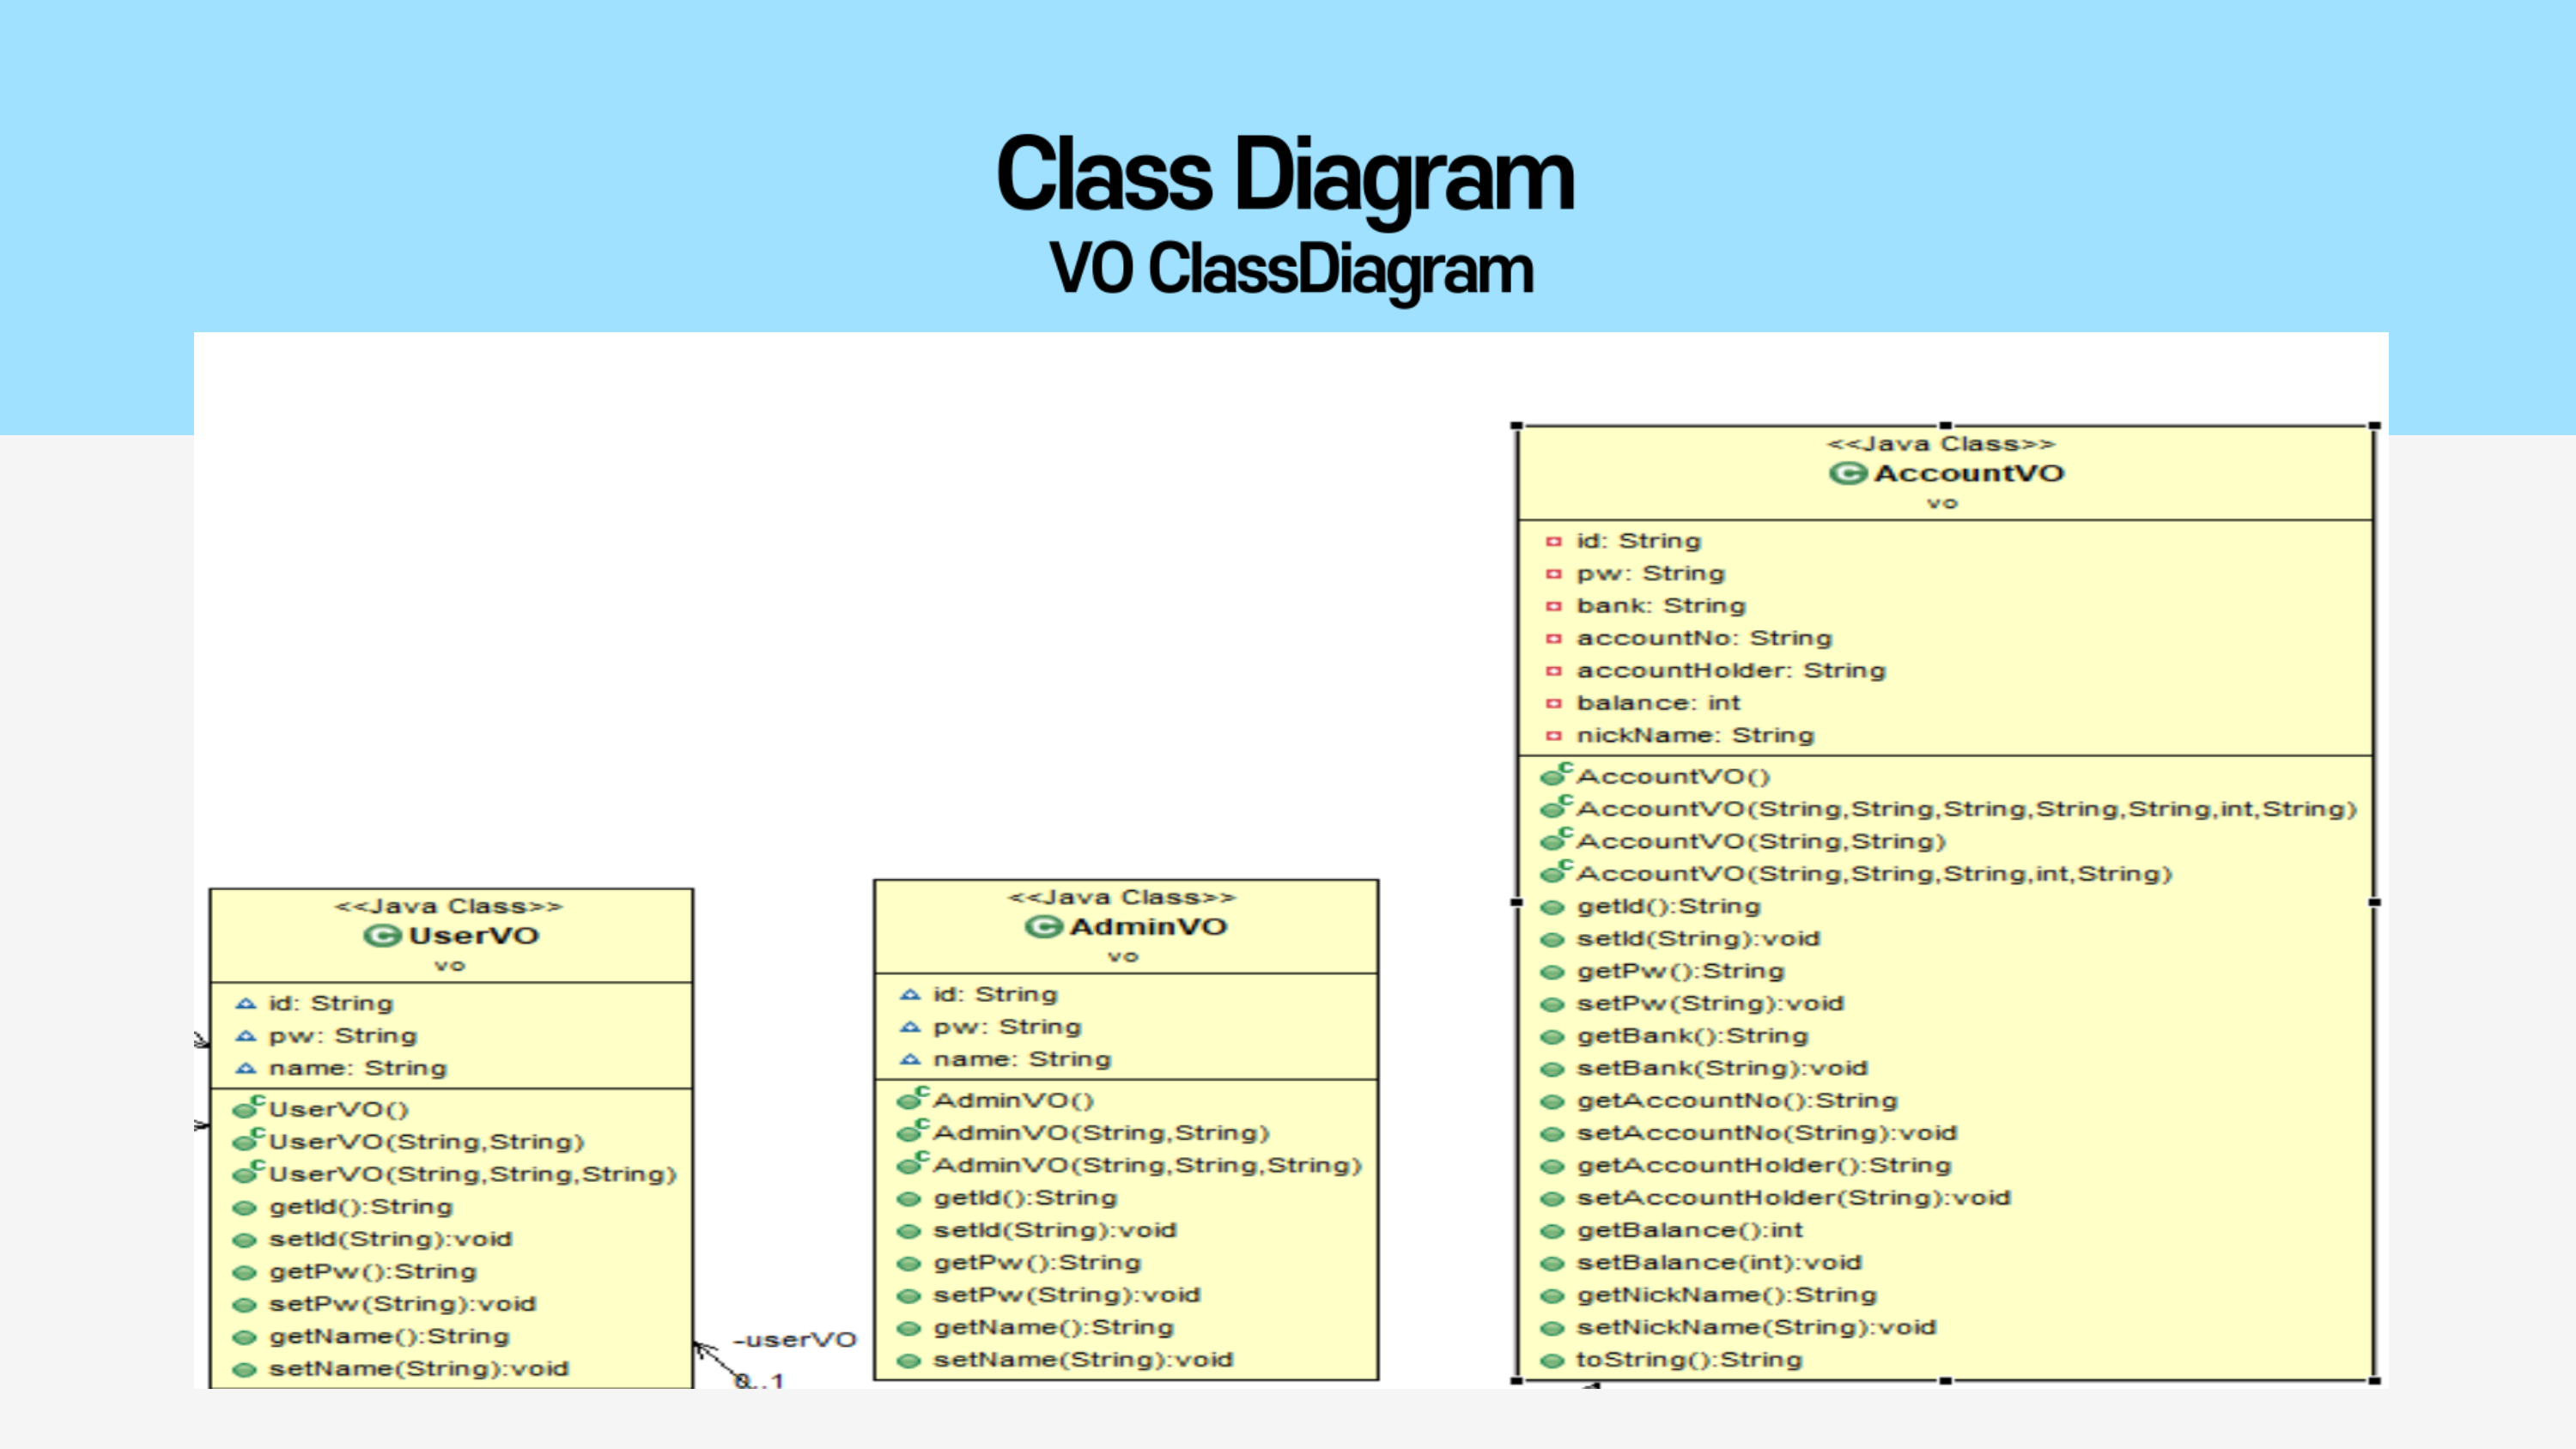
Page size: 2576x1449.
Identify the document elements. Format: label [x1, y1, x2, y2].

picture [592, 93, 1622, 332]
text_box [0, 0, 2576, 435]
text_box [193, 332, 2389, 1389]
